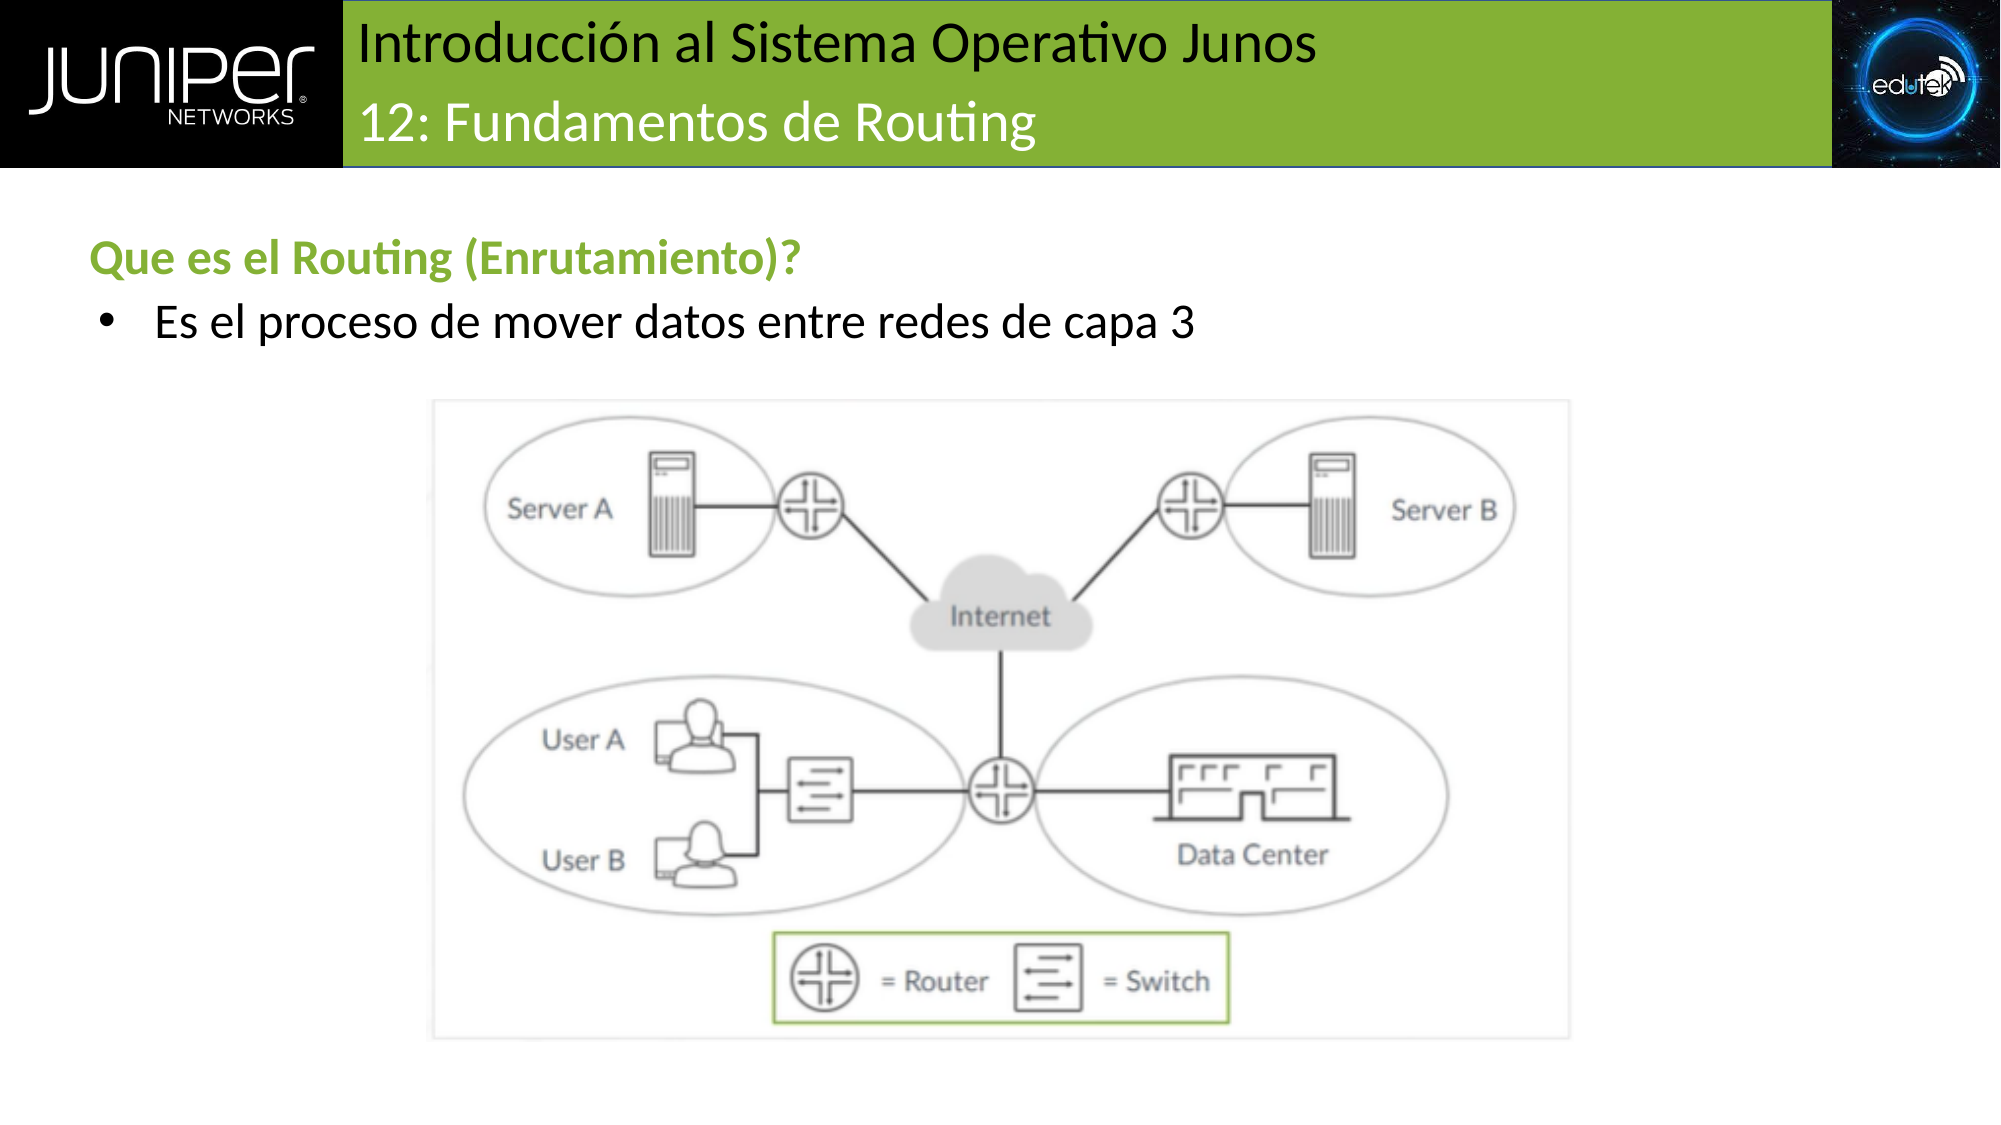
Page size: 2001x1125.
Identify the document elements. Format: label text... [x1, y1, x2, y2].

picture [0, 0, 343, 168]
picture [1832, 84, 2000, 168]
title Introducción al Sistema Operativo Junos [342, 3, 2000, 84]
picture [426, 399, 1574, 1042]
list 12: Fundamentos de Routing [342, 83, 1606, 168]
list Que es el Routing (Enrutamiento)? Es el proceso de mover datos entre redes de capa 3 [74, 223, 1949, 938]
